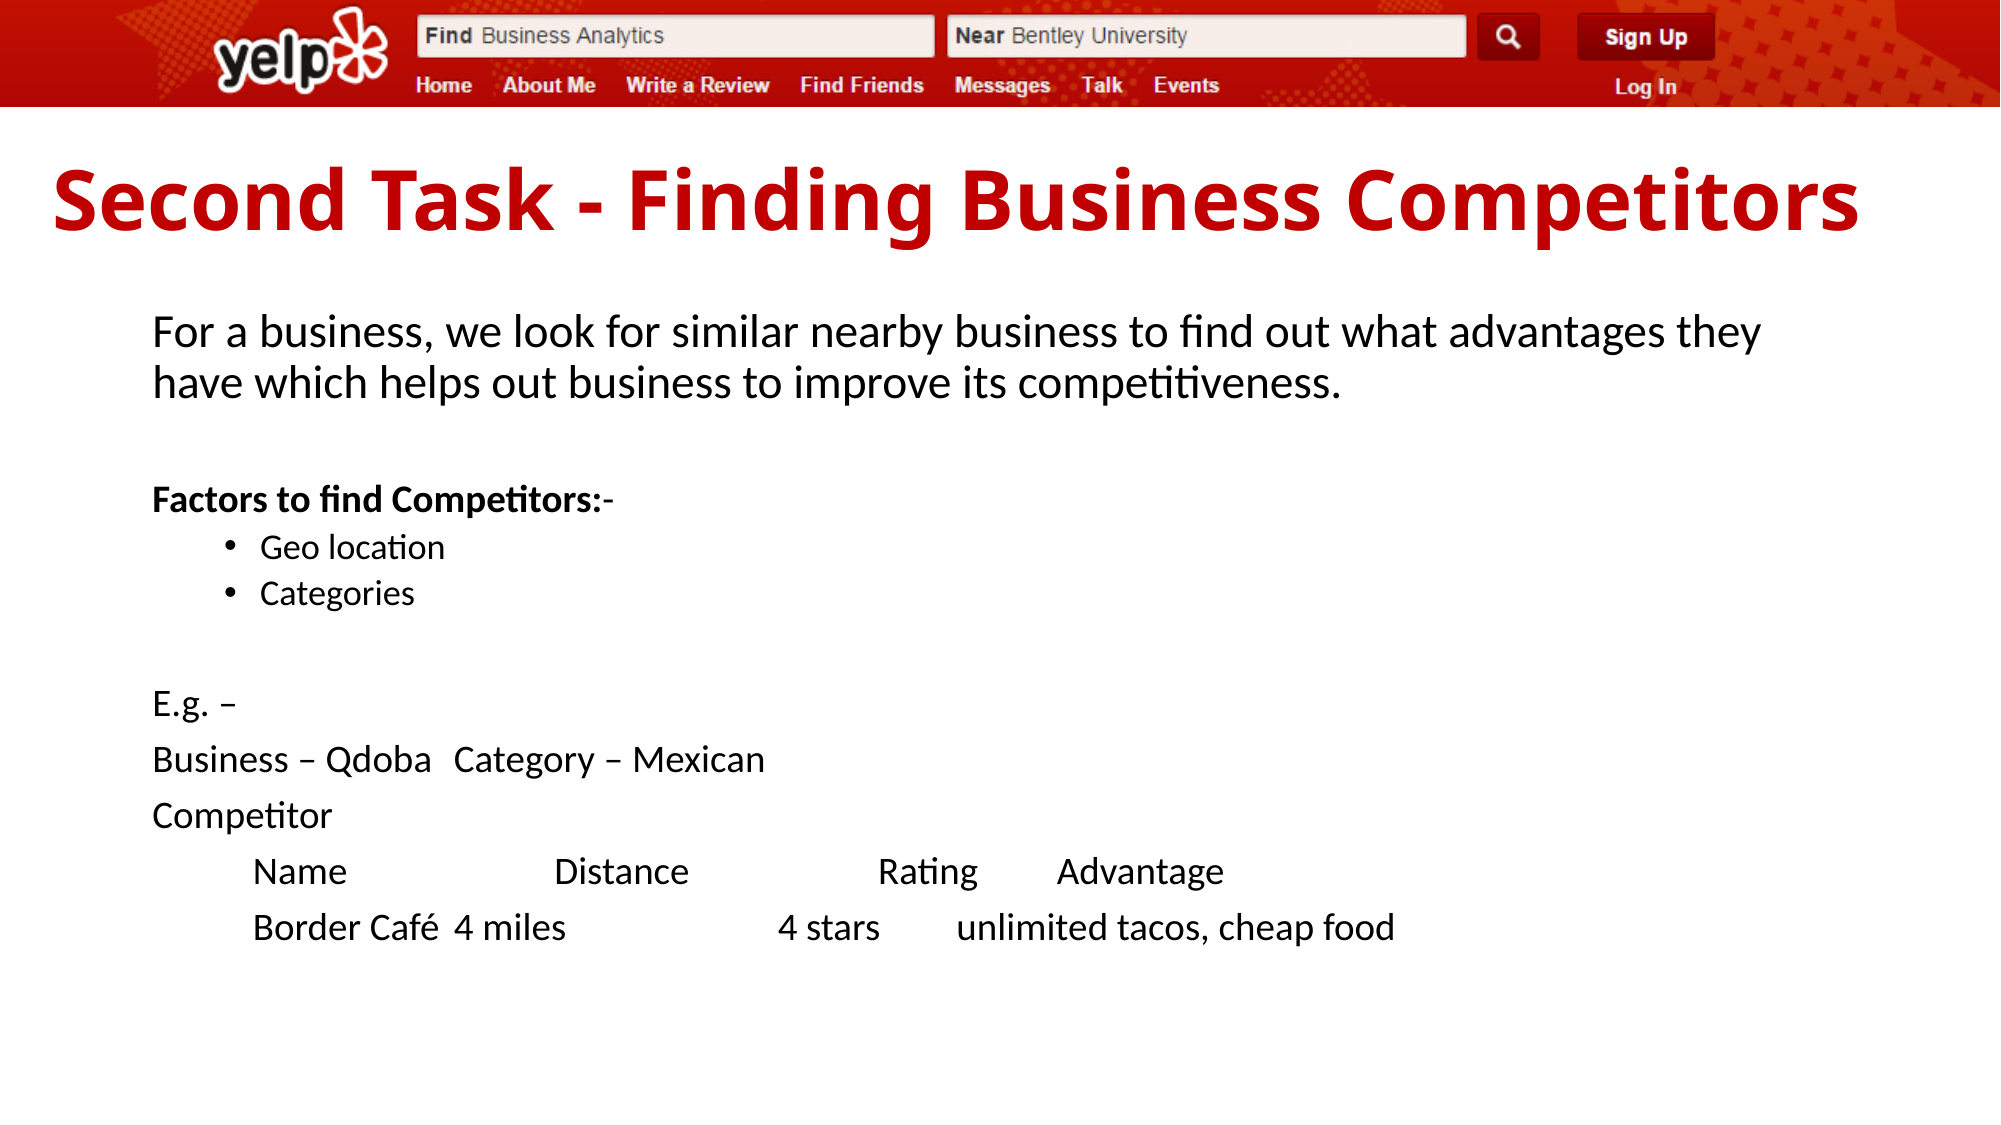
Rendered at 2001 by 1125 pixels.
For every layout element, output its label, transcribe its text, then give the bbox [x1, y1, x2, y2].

picture [0, 0, 2000, 107]
text_box Second Task - Finding Business Competitors [37, 107, 2000, 313]
list For a business, we look for similar nearby business to find out what advantages they have which helps out business to improve its competitiveness. Factors to find Competitors:- Geo location Categories E.g. – Business – Qdoba Category – Mexican Competitor Name Distance Rating Advantage Border Café 4 miles 4 stars unlimited tacos, cheap food [137, 313, 1863, 1014]
